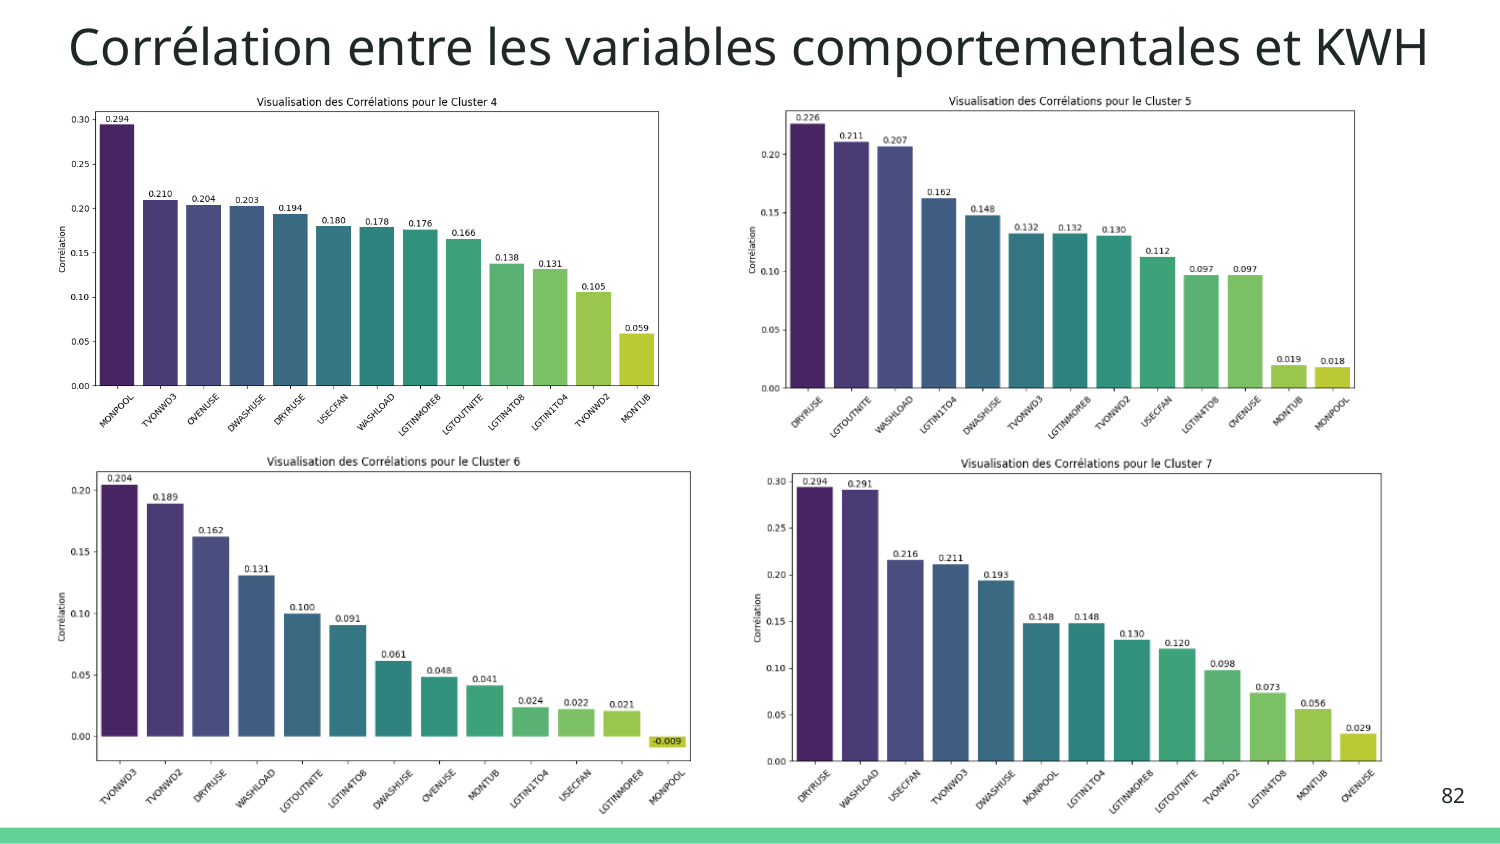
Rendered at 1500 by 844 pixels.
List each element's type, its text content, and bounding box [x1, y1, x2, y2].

slide_number ‹#› [1389, 764, 1480, 830]
title Corrélation entre les variables comportementales et KWH [51, 0, 1449, 94]
picture [742, 91, 1356, 440]
picture [50, 449, 691, 817]
picture [749, 451, 1390, 815]
picture [49, 93, 664, 437]
